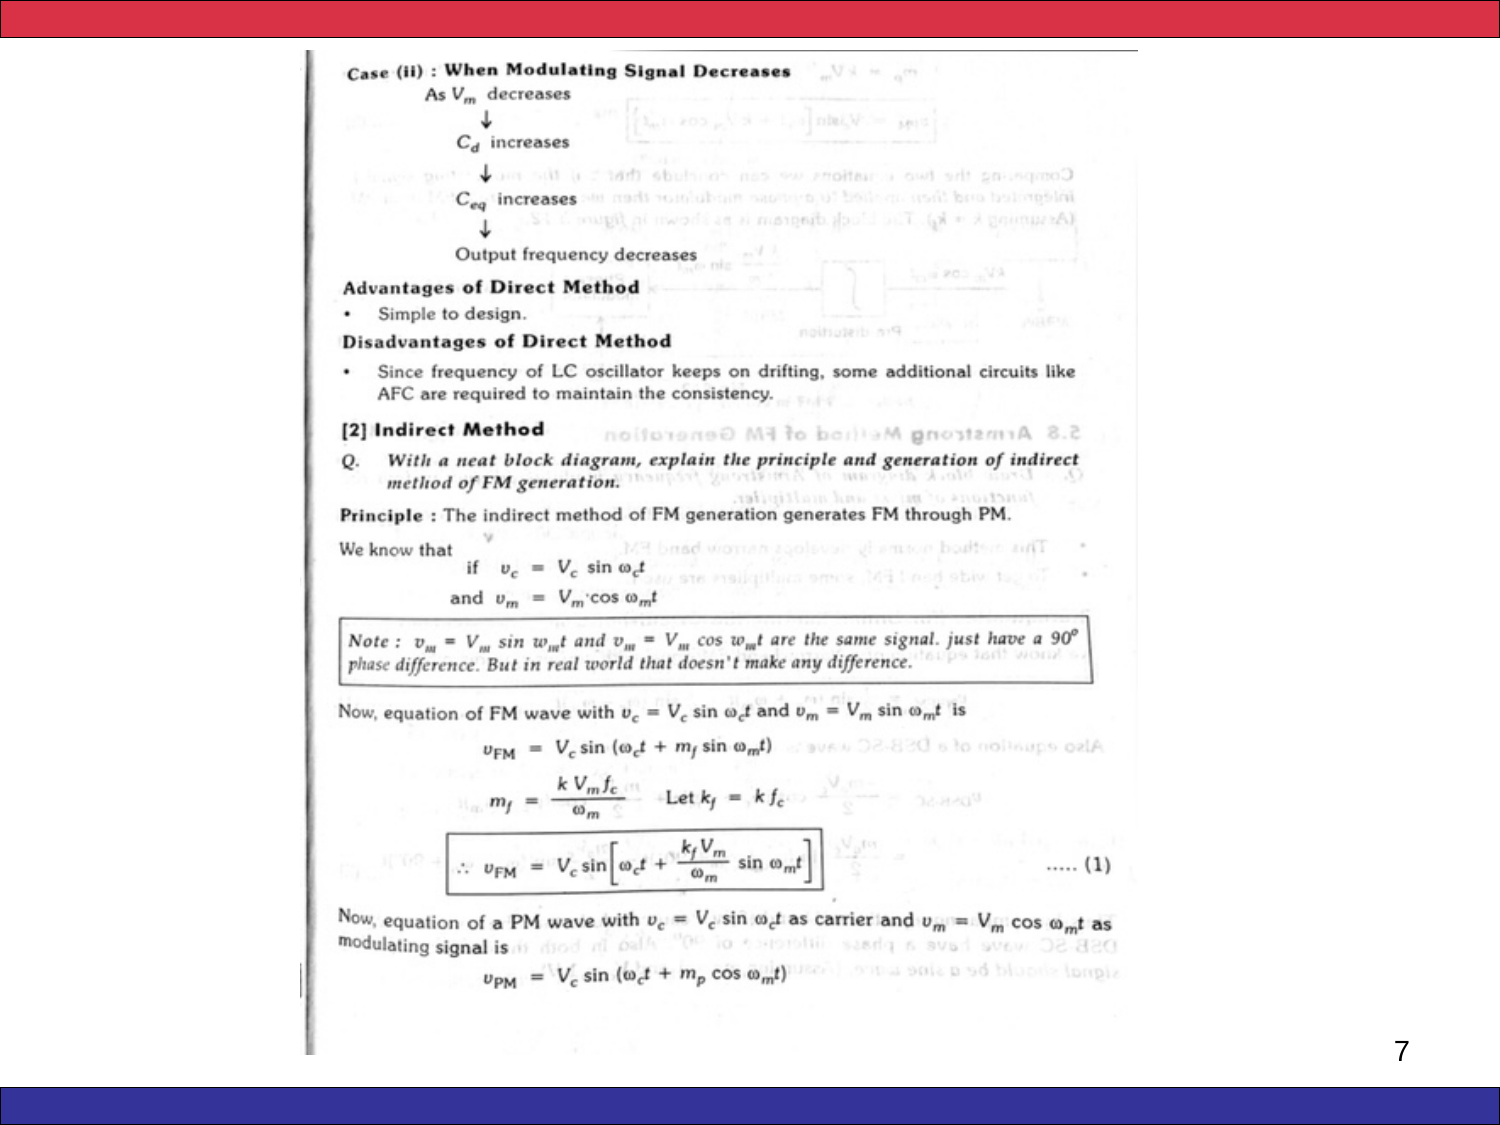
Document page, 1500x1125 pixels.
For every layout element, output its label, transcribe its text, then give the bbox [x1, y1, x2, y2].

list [299, 50, 1138, 1055]
slide_number 7 [1074, 1024, 1425, 1103]
